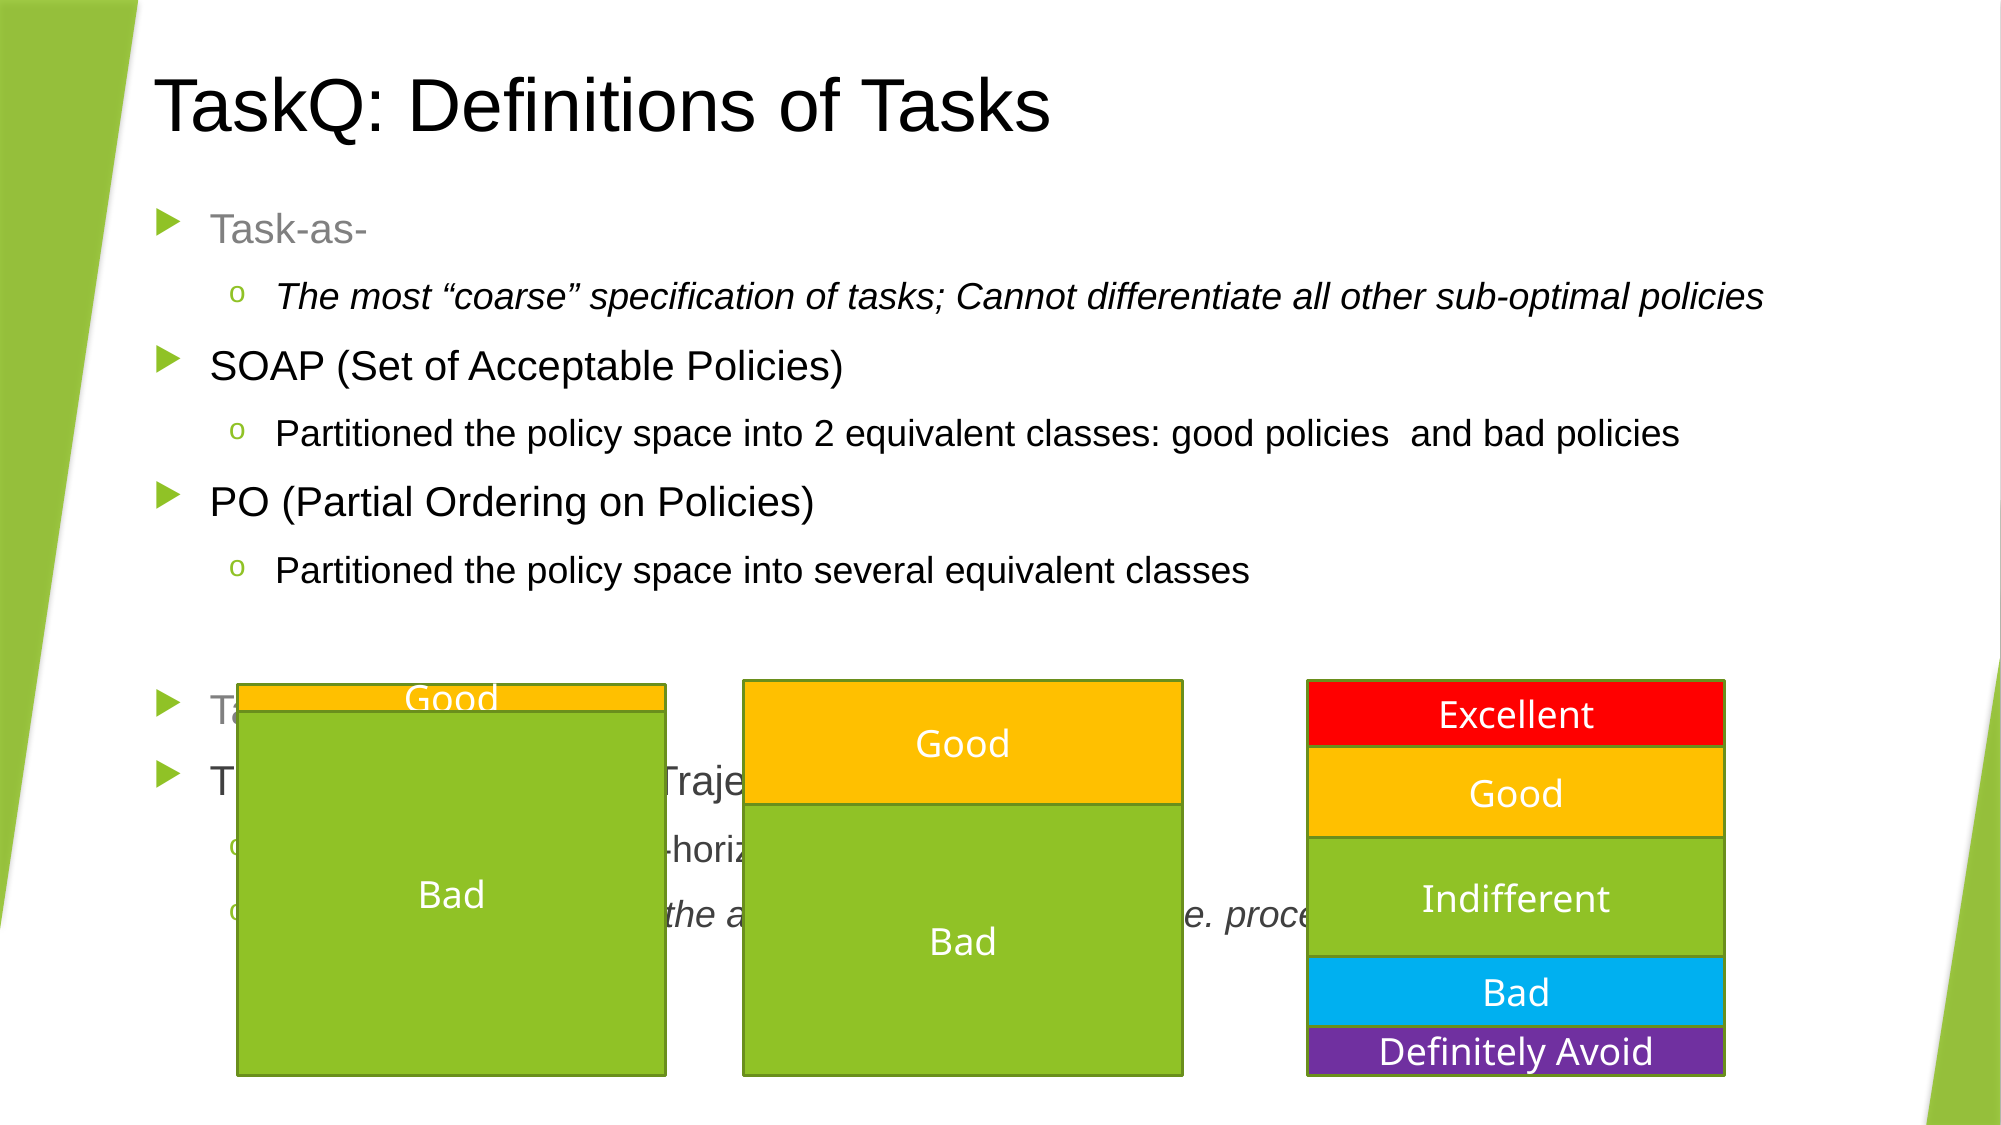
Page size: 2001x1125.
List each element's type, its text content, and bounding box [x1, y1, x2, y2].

text_box [1925, 657, 2000, 1125]
text_box Bad [742, 803, 1184, 1077]
text_box Good [236, 683, 667, 710]
text_box Definitely Avoid [1306, 1025, 1726, 1077]
title TaskQ: Definitions of Tasks [138, 49, 1831, 159]
text_box Bad [1306, 955, 1726, 1025]
text_box [0, 0, 2000, 1125]
text_box Indifferent [1306, 836, 1726, 955]
text_box Good [742, 679, 1184, 803]
text_box [0, 0, 140, 931]
text_box Good [1306, 745, 1726, 836]
text_box Excellent [1306, 679, 1726, 745]
text_box Bad [236, 710, 667, 1077]
